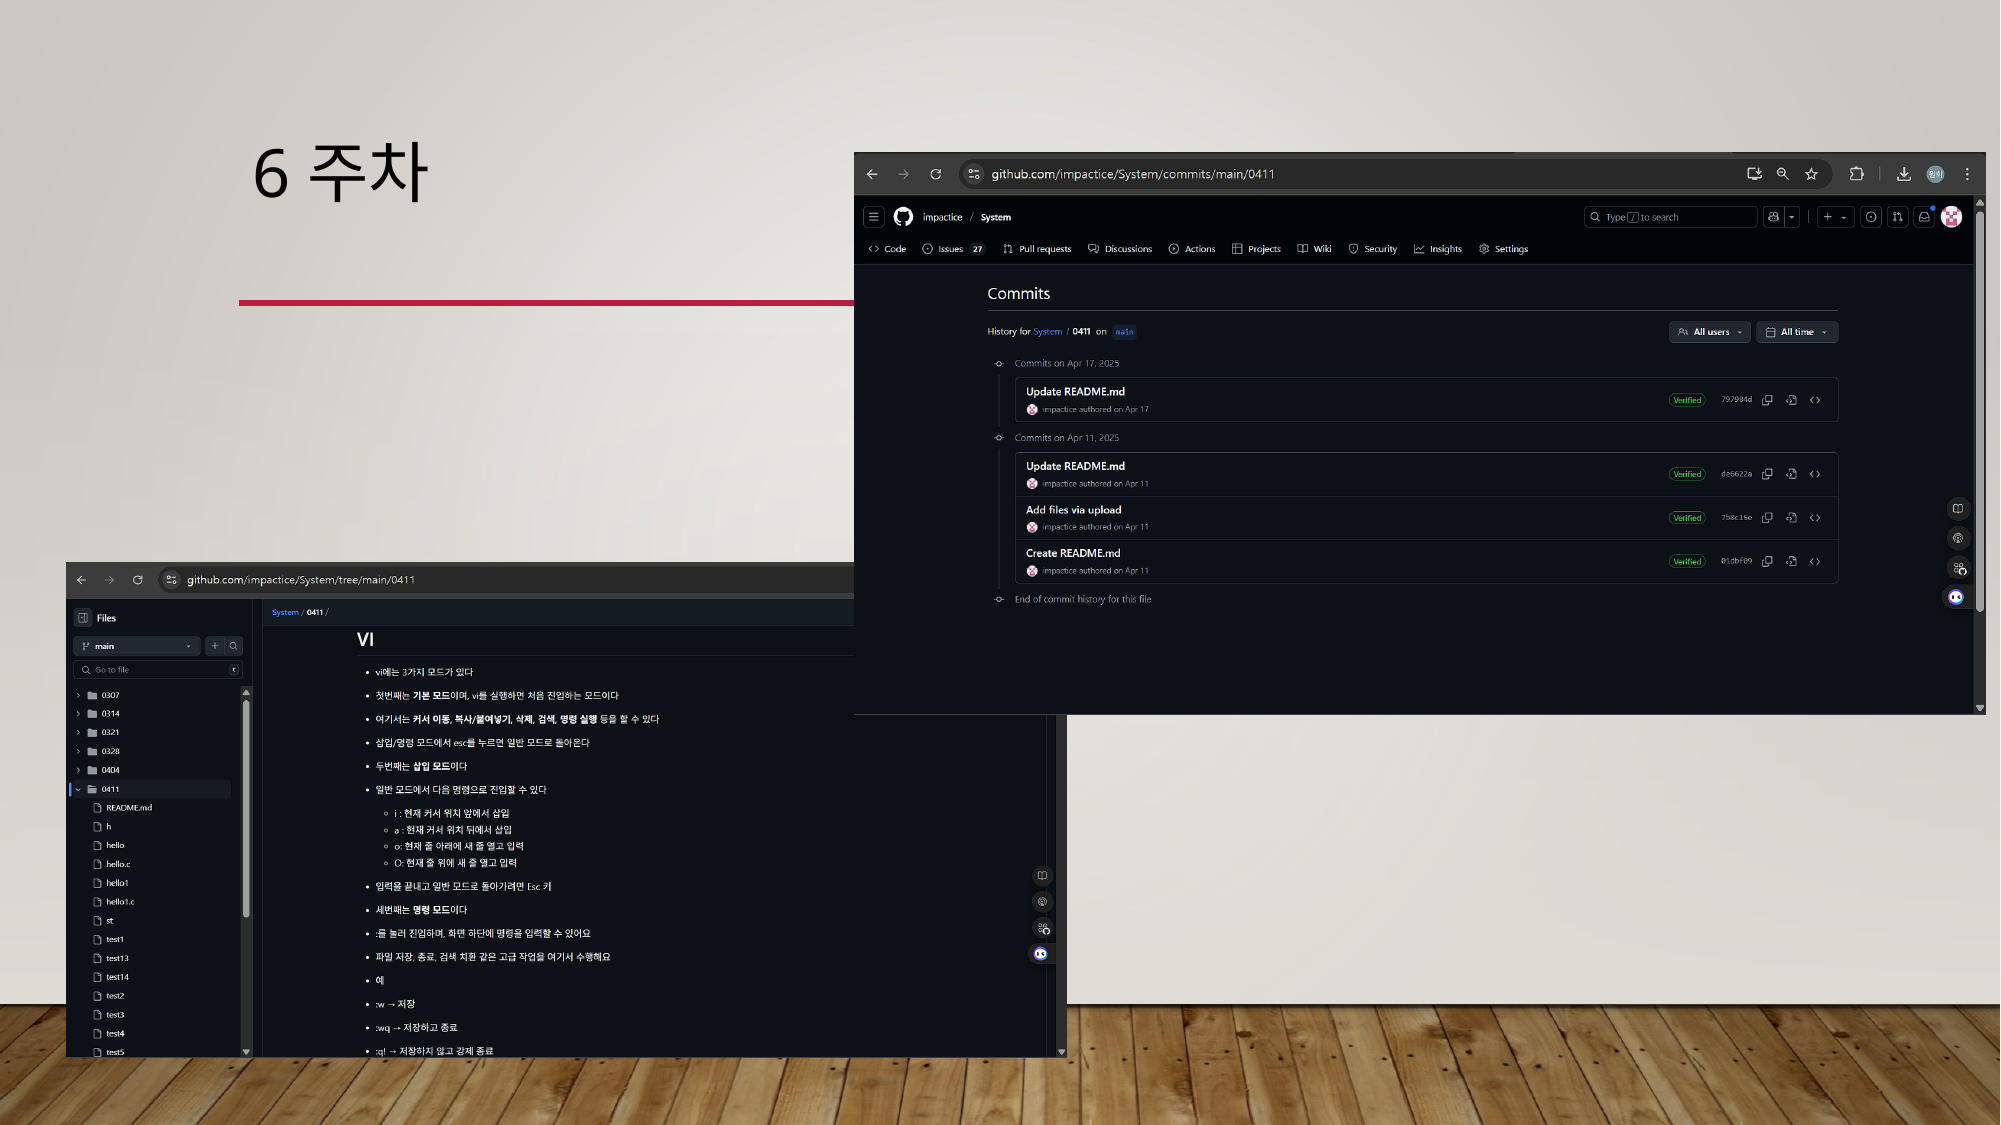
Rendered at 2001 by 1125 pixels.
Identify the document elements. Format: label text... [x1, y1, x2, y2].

picture [0, 0, 2001, 1125]
title 6주차 [237, 132, 1814, 305]
